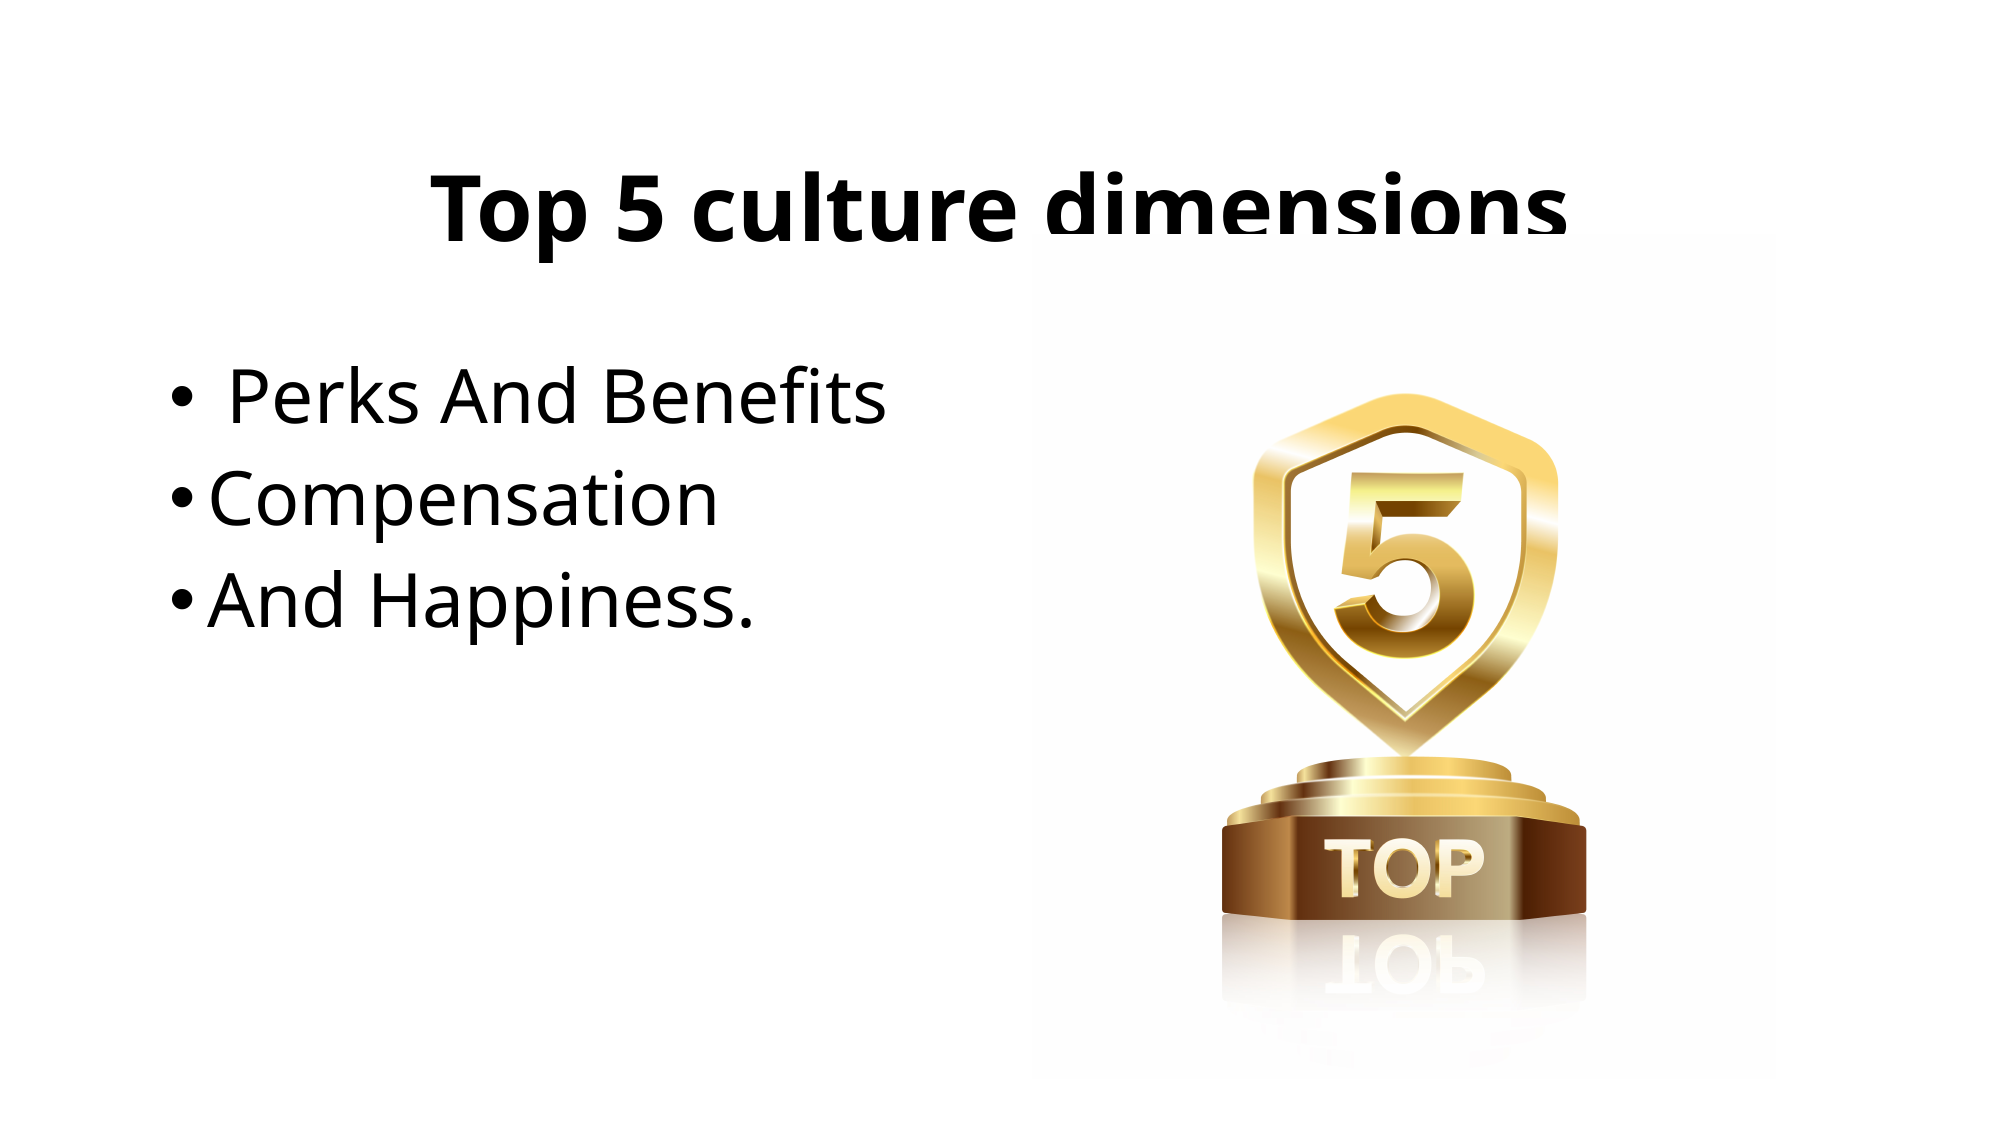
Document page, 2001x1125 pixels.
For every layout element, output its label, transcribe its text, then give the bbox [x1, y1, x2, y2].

title Top 5 culture dimensions [137, 103, 1863, 321]
list Perks And Benefits Compensation And Happiness. [154, 351, 1032, 1066]
picture [1032, 234, 1776, 1079]
